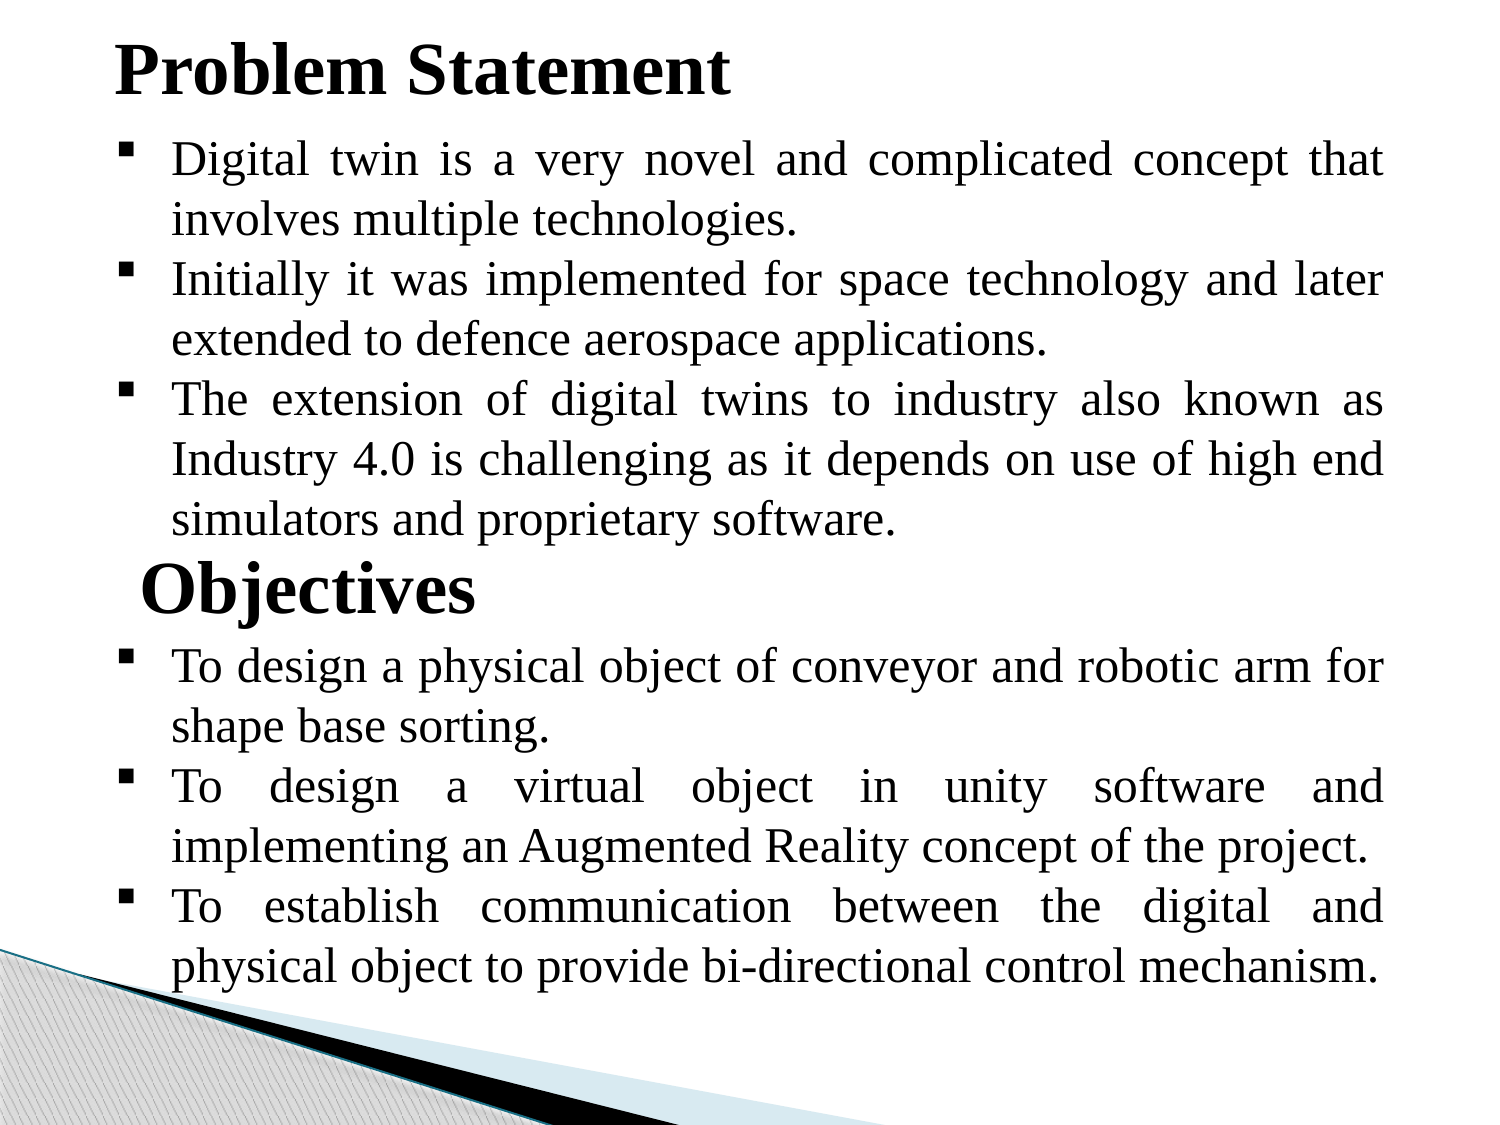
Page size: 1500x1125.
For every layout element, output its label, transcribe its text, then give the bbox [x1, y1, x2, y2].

text_box Digital twin is a very novel and complicated concept that involves multiple technologies. Initially it was implemented for space technology and later extended to defence aerospace applications. The extension of digital twins to industry also known as Industry 4.0 is challenging as it depends on use of high end simulators and proprietary software. [99, 118, 1400, 554]
text_box Problem Statement [99, 12, 1125, 118]
text_box Objectives [124, 531, 513, 624]
text_box To design a physical object of conveyor and robotic arm for shape base sorting. To design a virtual object in unity software and implementing an Augmented Reality concept of the project. To establish communication between the digital and physical object to provide bi-directional control mechanism. [99, 624, 1400, 1000]
